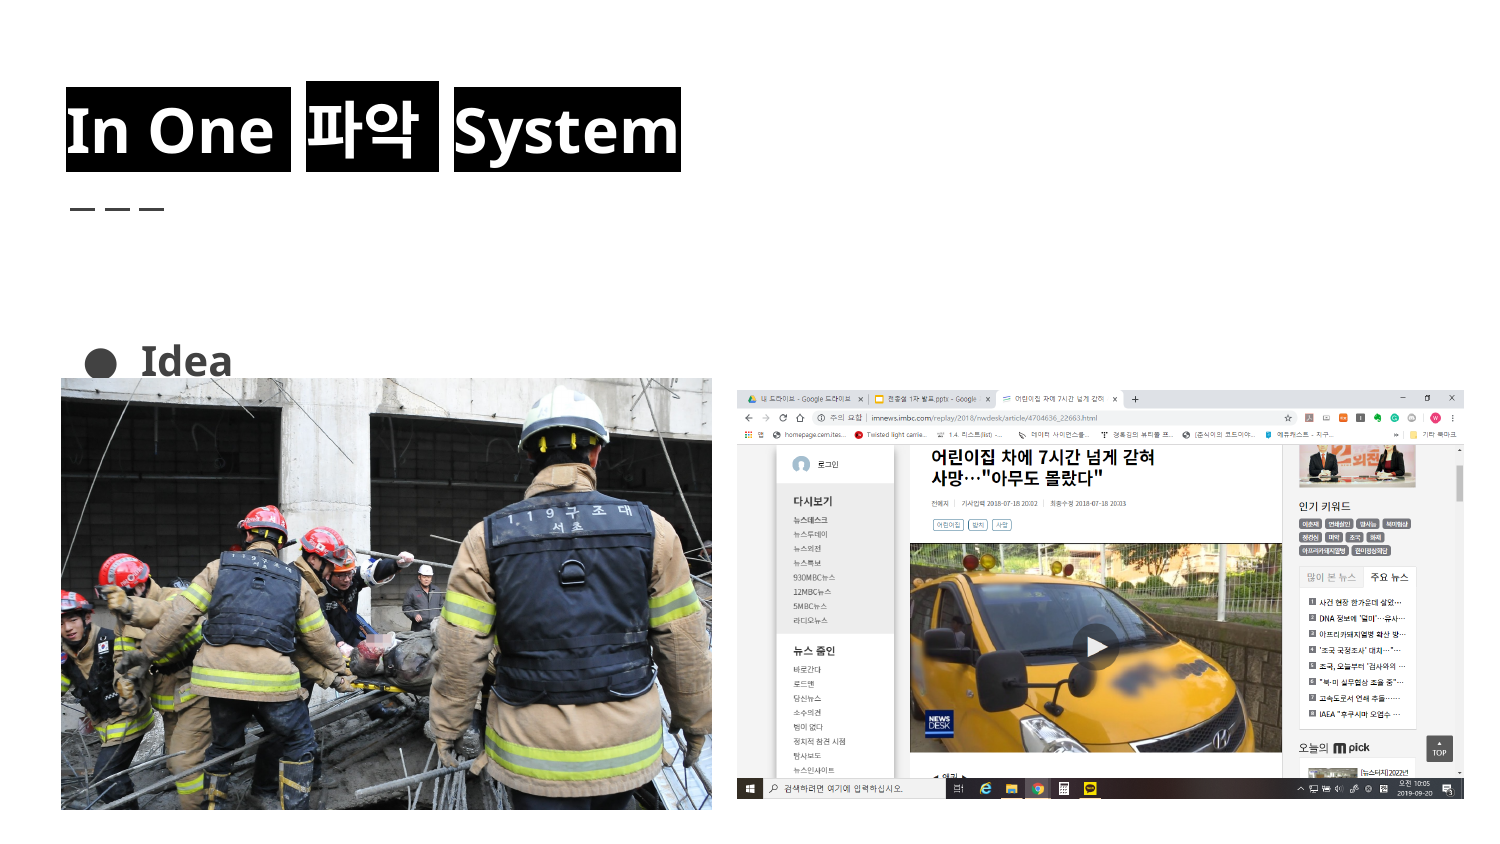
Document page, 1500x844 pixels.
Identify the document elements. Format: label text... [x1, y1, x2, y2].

title In One 파악 System [51, 61, 1449, 182]
picture [61, 378, 712, 811]
list Idea [51, 269, 1449, 810]
picture [737, 389, 1465, 799]
